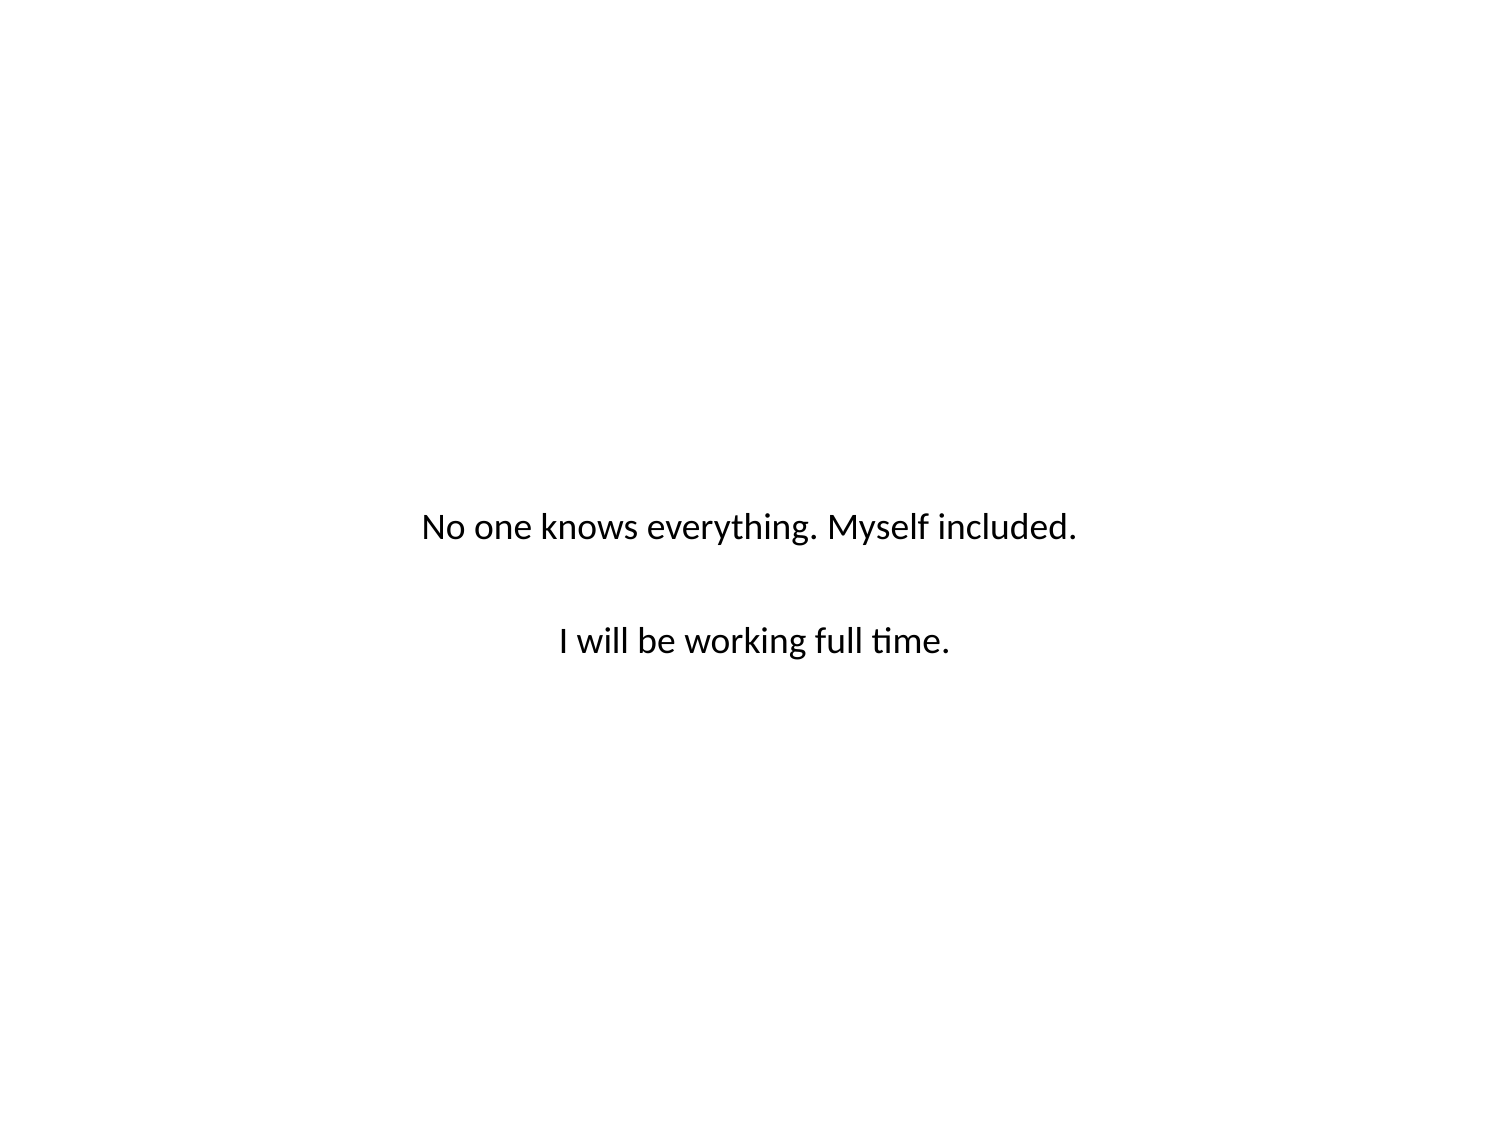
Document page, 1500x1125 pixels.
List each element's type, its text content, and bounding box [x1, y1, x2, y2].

text_box I will be working full time. [544, 608, 967, 669]
text_box No one knows everything. Myself included. [406, 494, 1094, 555]
